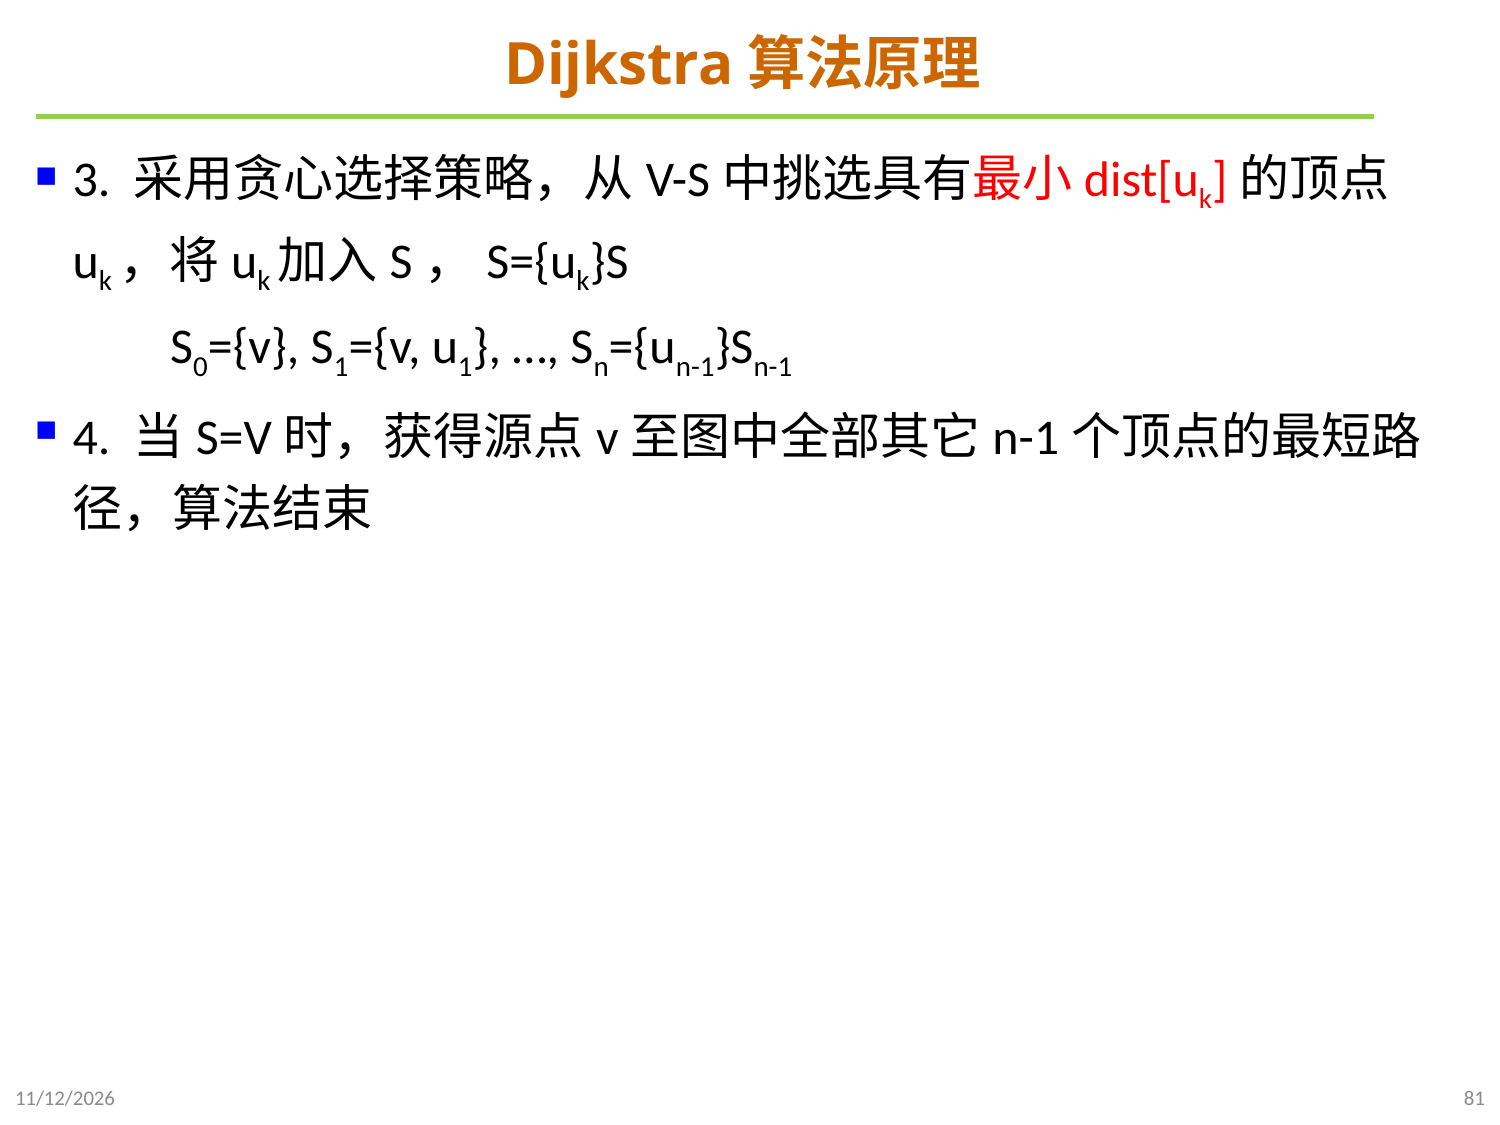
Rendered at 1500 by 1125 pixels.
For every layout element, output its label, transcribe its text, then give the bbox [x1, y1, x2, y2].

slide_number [0, 1071, 338, 1123]
title Dijkstra算法原理 [95, 14, 1390, 117]
slide_number 81 [1162, 1071, 1500, 1123]
